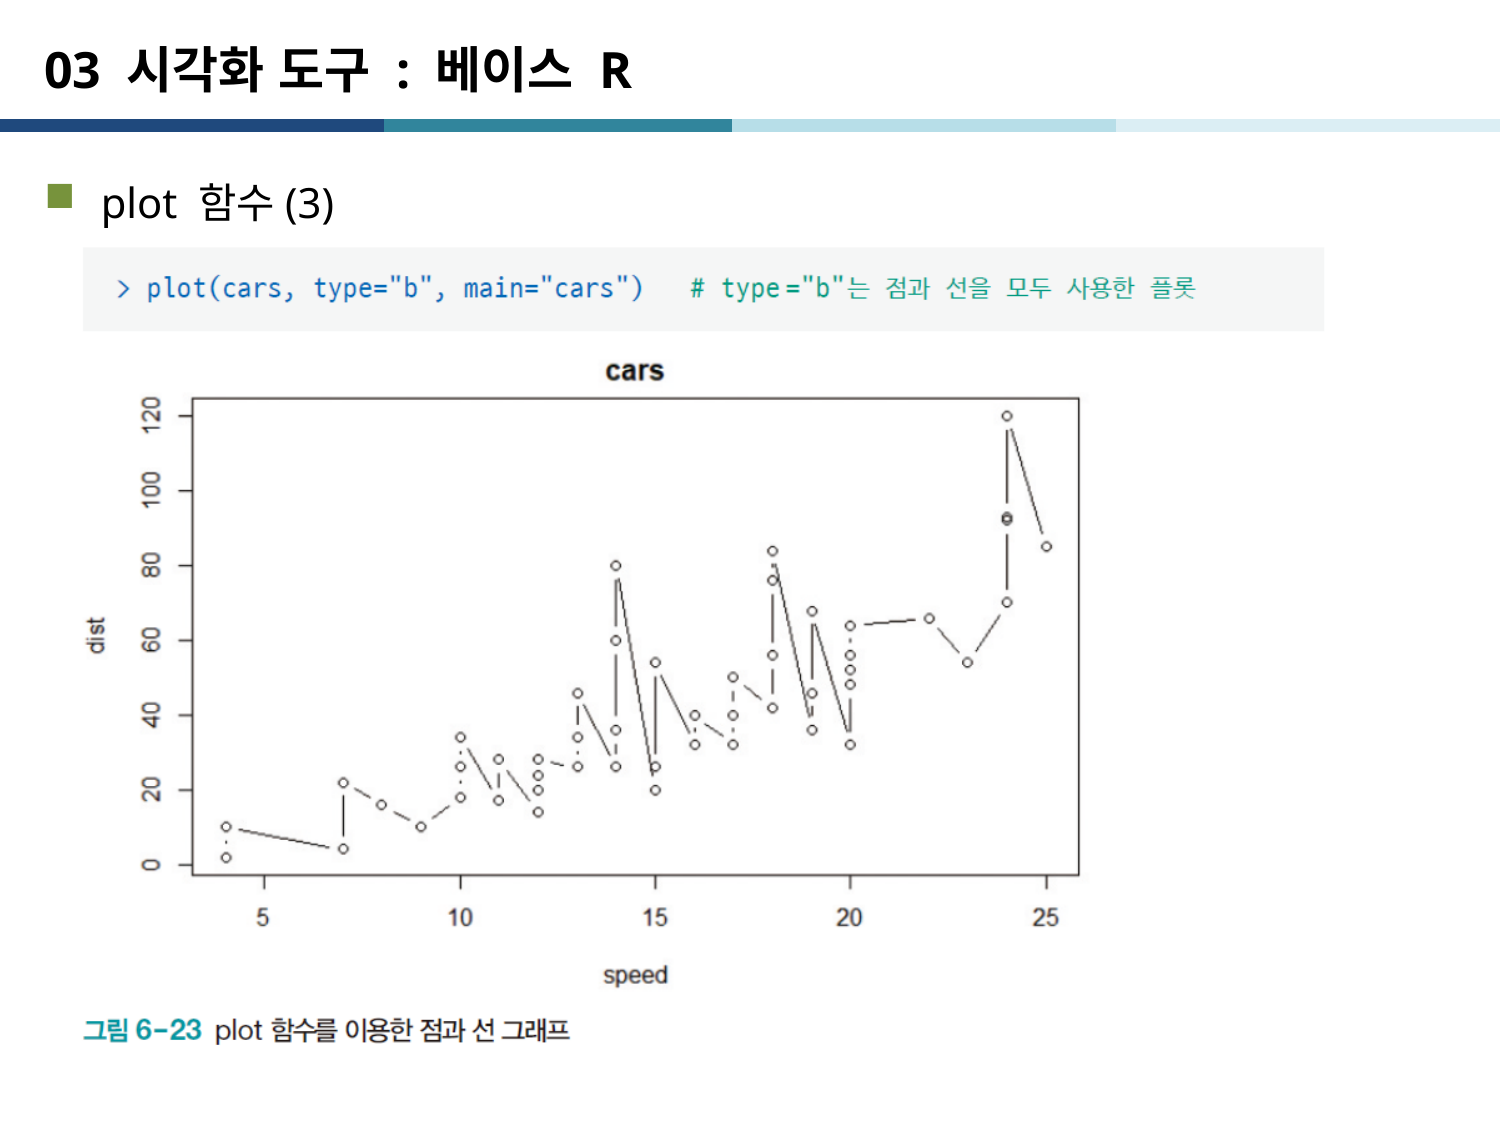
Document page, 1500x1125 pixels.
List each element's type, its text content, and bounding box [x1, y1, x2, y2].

picture [72, 240, 1343, 1055]
list plot 함수(3) [29, 148, 1471, 1083]
title 03 시각화 도구 : 베이스 R [29, 23, 1270, 114]
